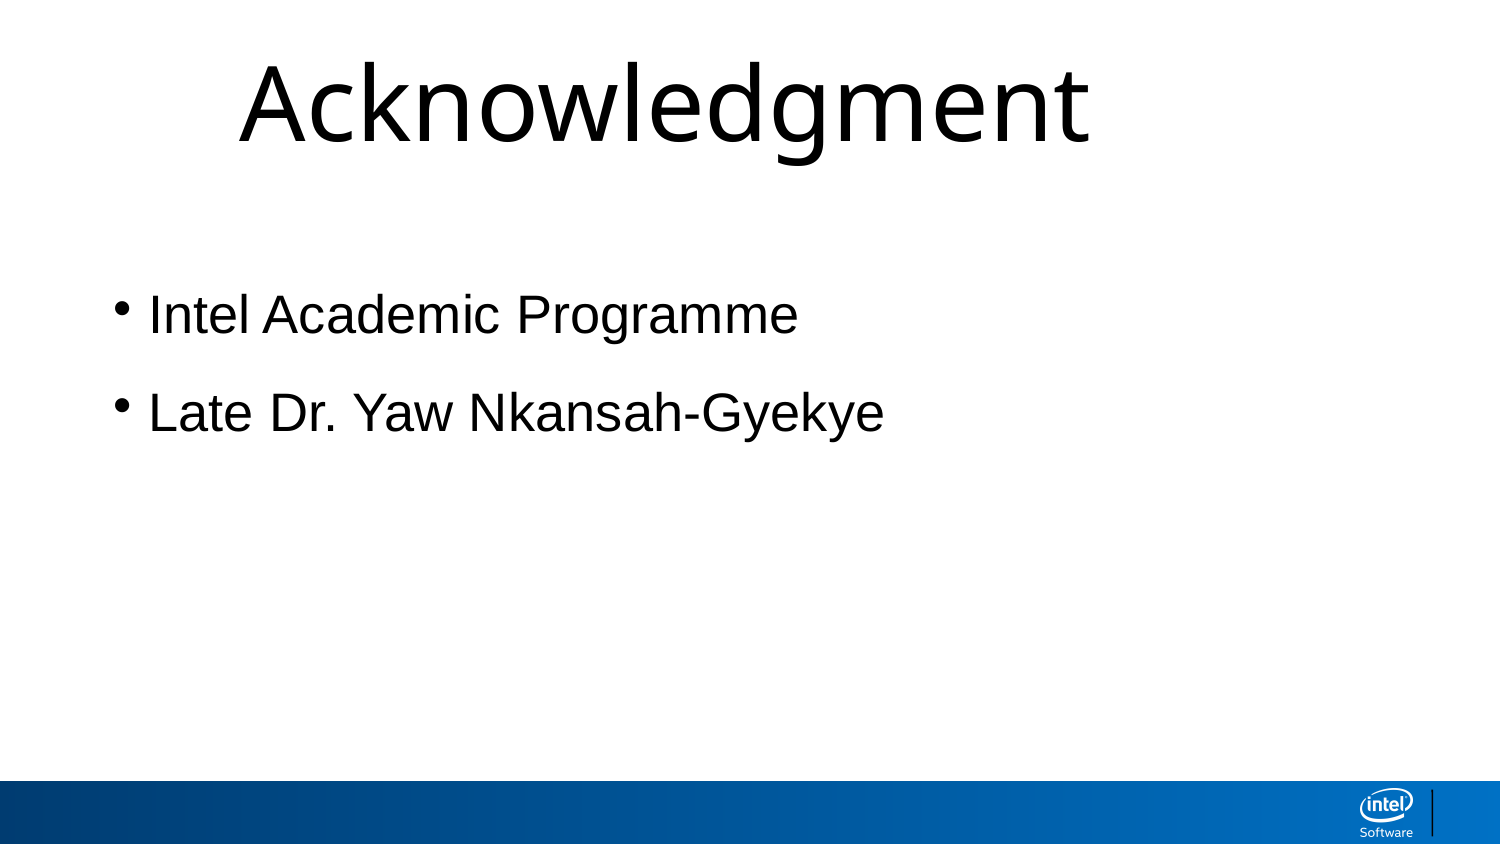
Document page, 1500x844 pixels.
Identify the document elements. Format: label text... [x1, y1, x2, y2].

picture [1360, 788, 1413, 837]
text_box Intel Academic Programme Late Dr. Yaw Nkansah-Gyekye [98, 239, 1065, 510]
text_box Acknowledgment [224, 29, 1155, 166]
